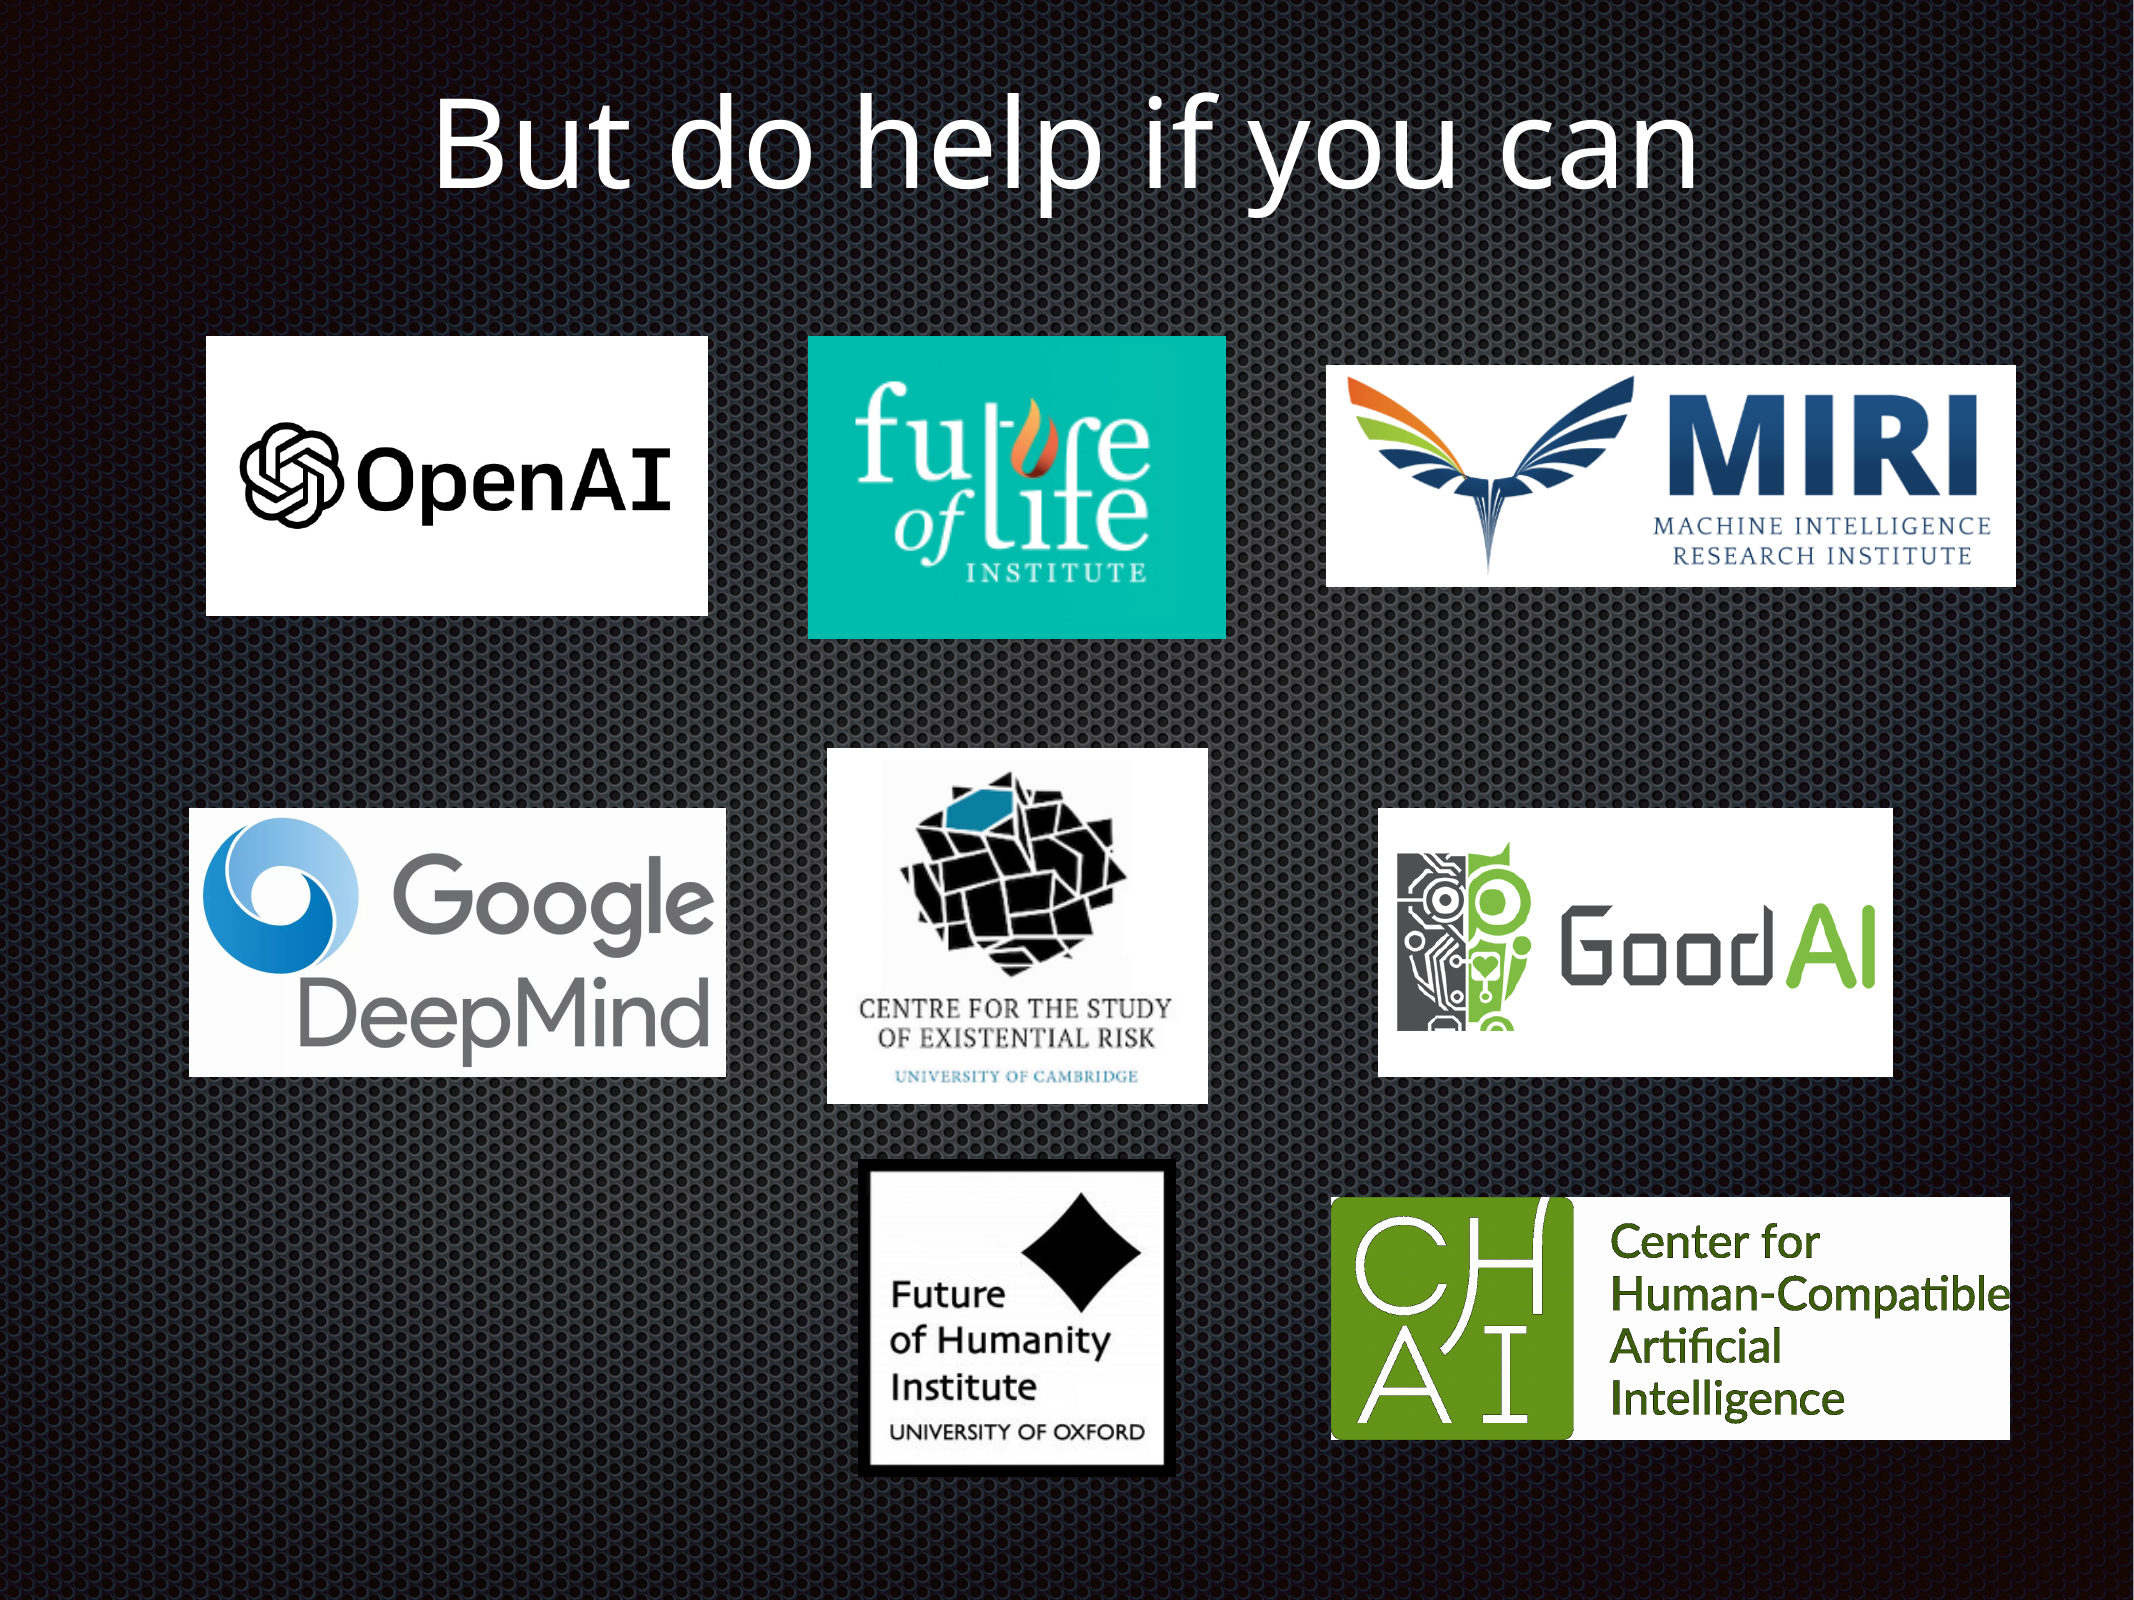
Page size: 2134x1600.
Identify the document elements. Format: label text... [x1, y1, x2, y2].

picture [0, 0, 2134, 1600]
title But do help if you can [128, 0, 2005, 298]
